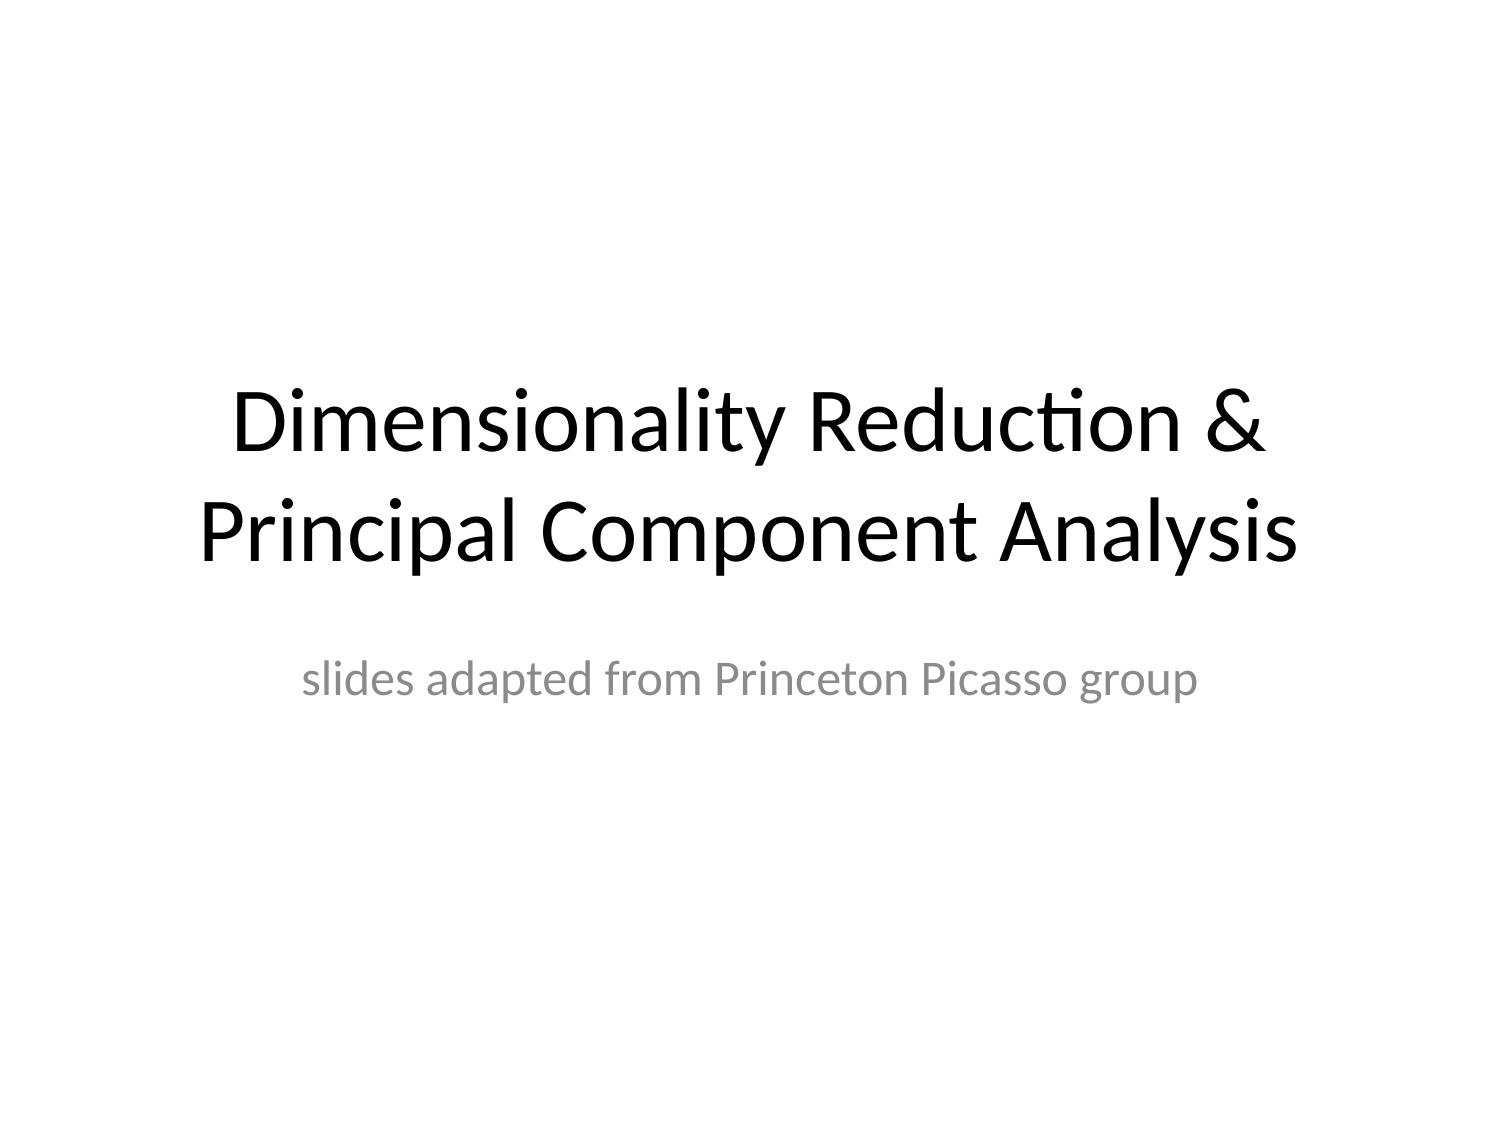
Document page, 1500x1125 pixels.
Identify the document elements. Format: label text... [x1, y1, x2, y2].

title Dimensionality Reduction & Principal Component Analysis [112, 349, 1388, 591]
subtitle slides adapted from Princeton Picasso group [225, 637, 1275, 925]
